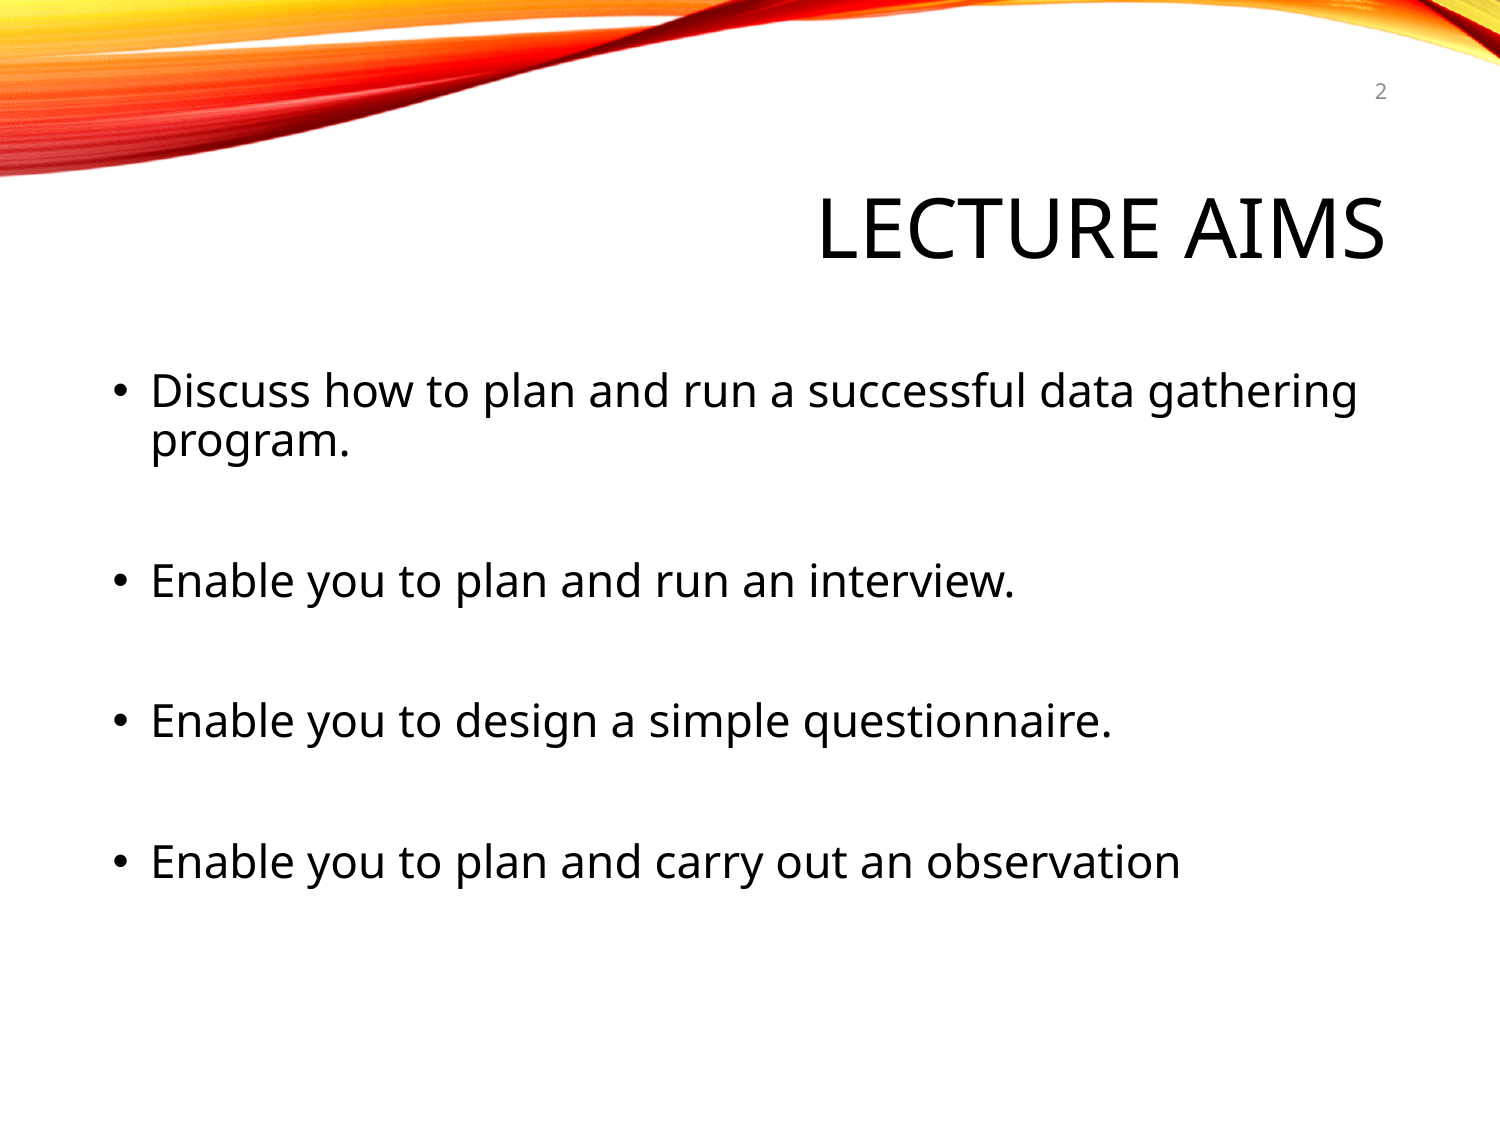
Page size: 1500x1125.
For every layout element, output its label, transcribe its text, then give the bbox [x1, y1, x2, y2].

title Lecture Aims [356, 125, 1403, 338]
list Discuss how to plan and run a successful data gathering program. Enable you to plan and run an interview. Enable you to design a simple questionnaire. Enable you to plan and carry out an observation [97, 360, 1403, 1028]
slide_number 2 [1078, 62, 1403, 123]
picture [0, 0, 1500, 178]
